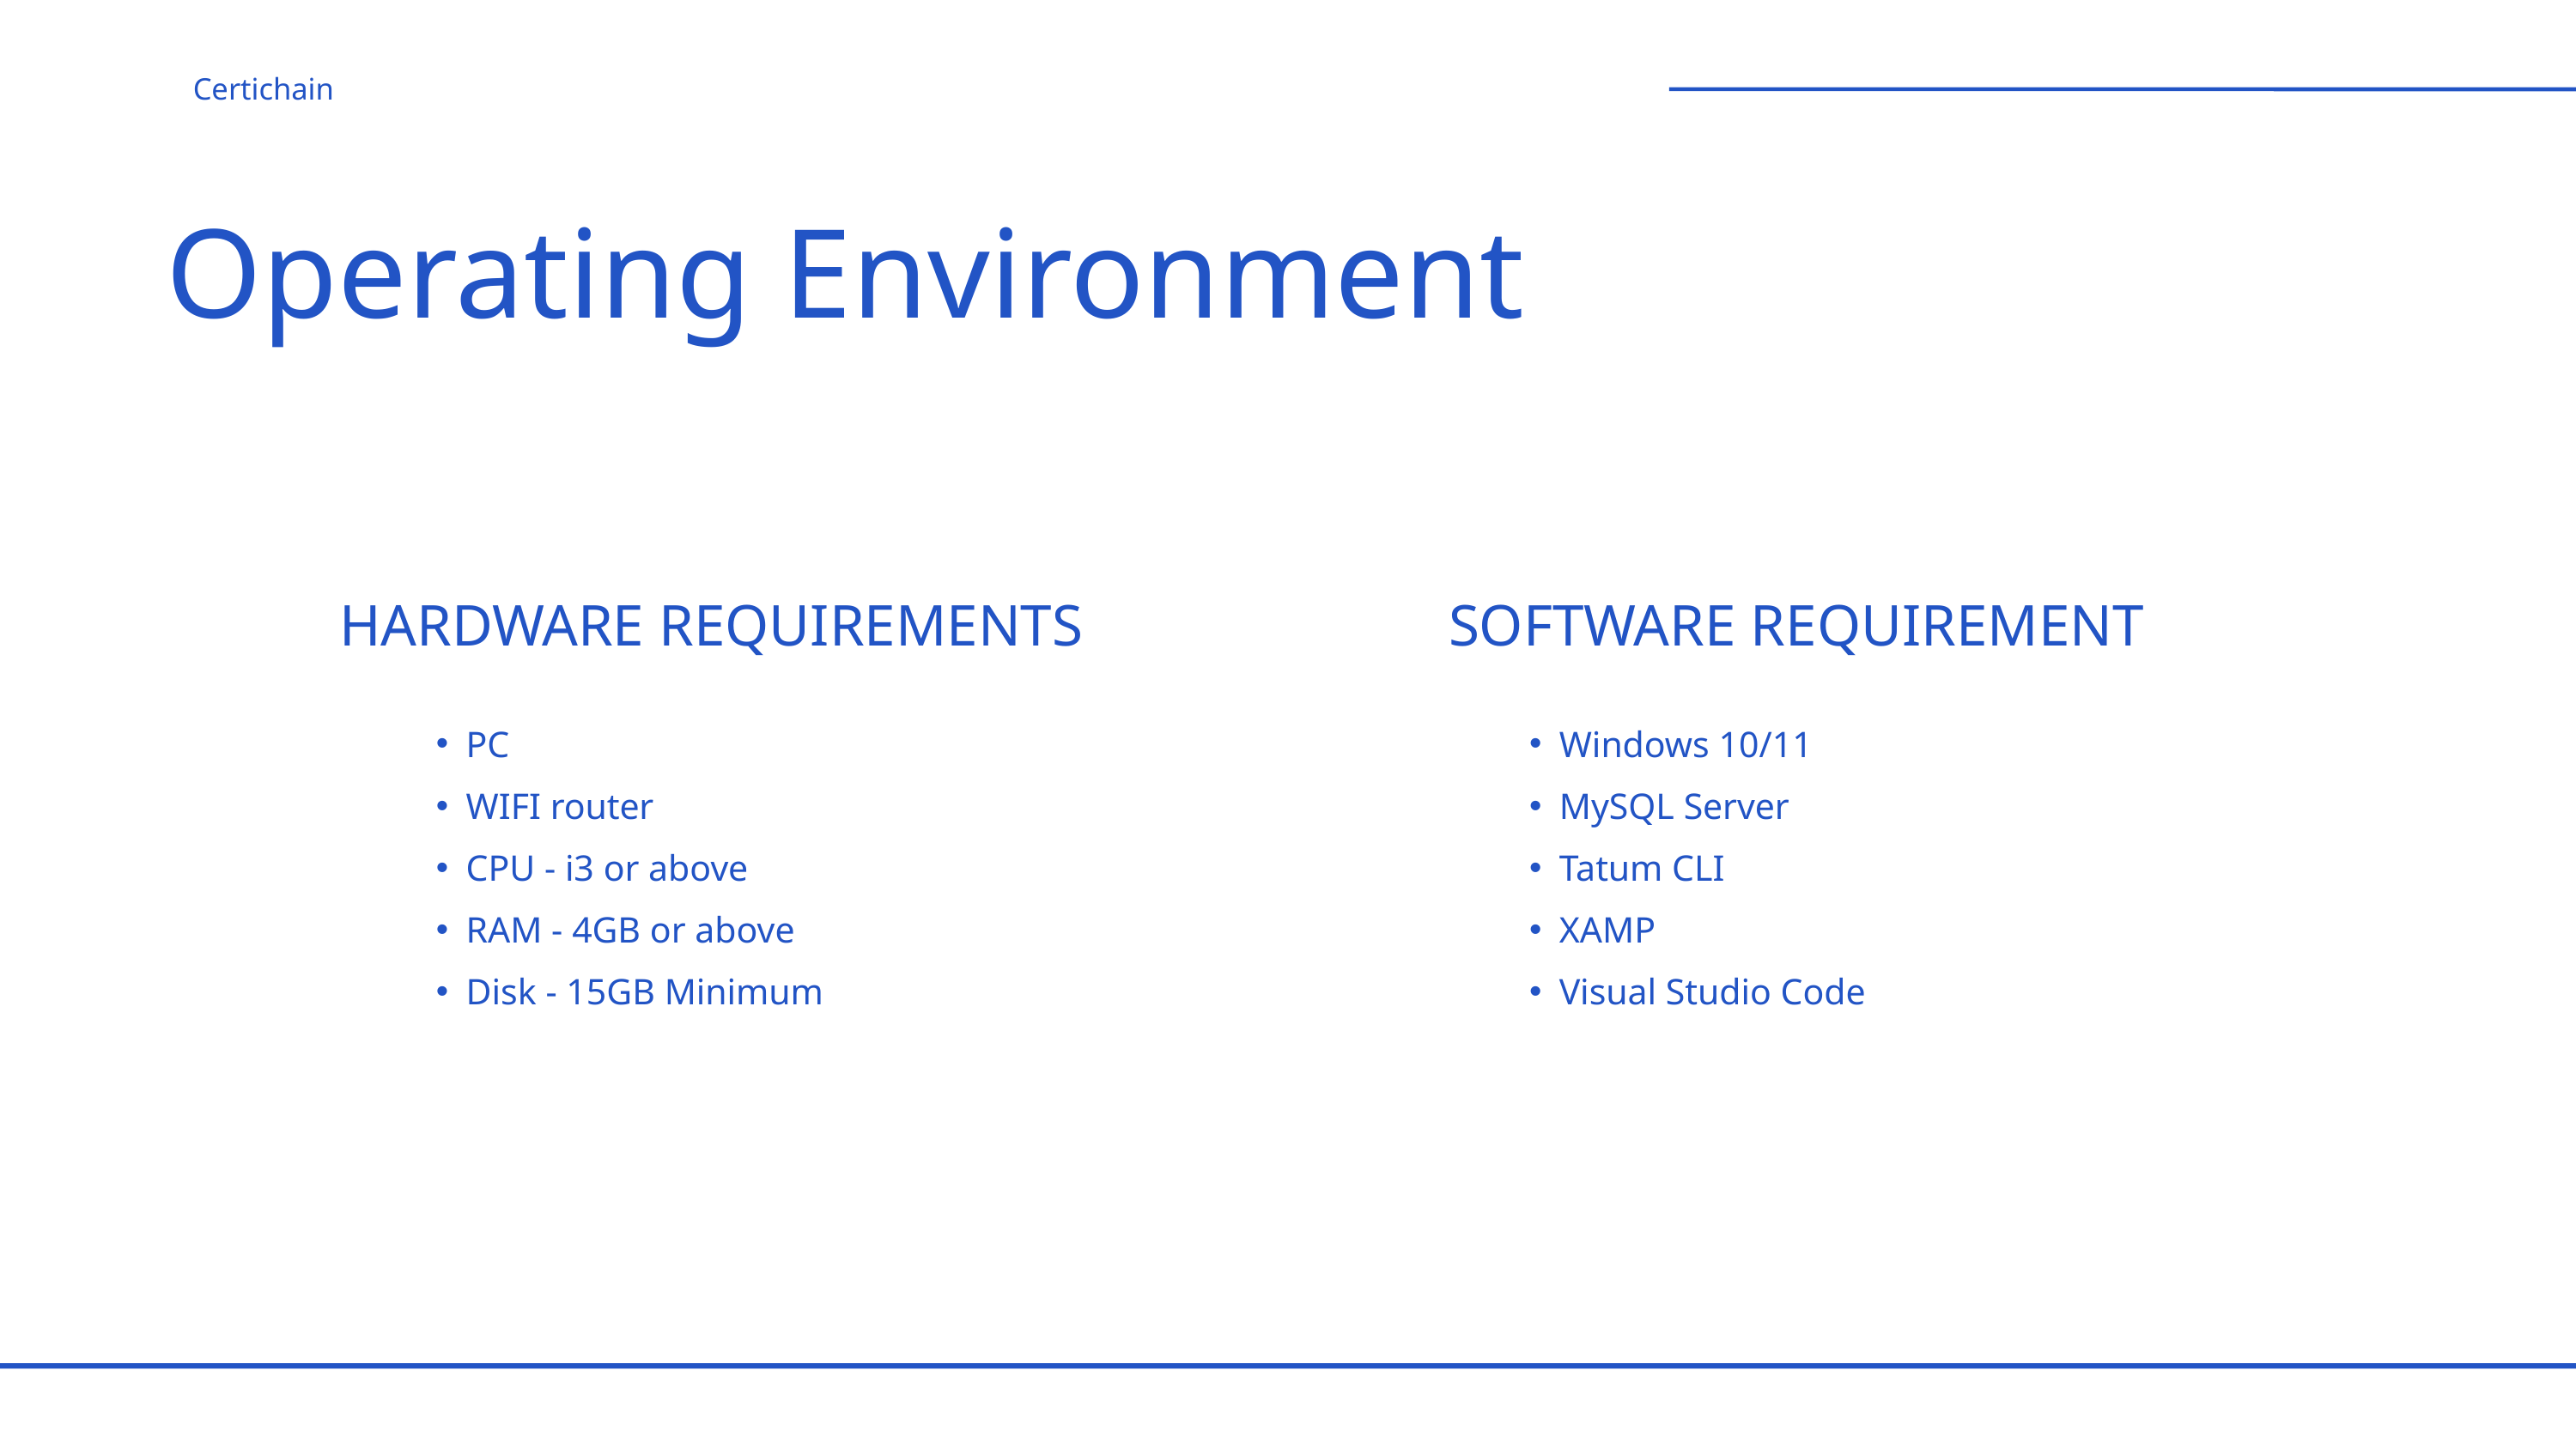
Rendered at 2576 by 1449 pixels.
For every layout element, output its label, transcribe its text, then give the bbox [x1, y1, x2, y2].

text_box Operating Environment [166, 171, 1874, 343]
text_box Windows 10/11 MySQL Server Tatum CLI XAMP Visual Studio Code [1499, 702, 2187, 1013]
text_box SOFTWARE REQUIREMENT [1449, 578, 2238, 658]
text_box Certichain [192, 64, 434, 106]
text_box PC WIFI router CPU - i3 or above RAM - 4GB or above Disk - 15GB Minimum [406, 702, 1140, 1013]
text_box HARDWARE REQUIREMENTS [338, 578, 1208, 658]
